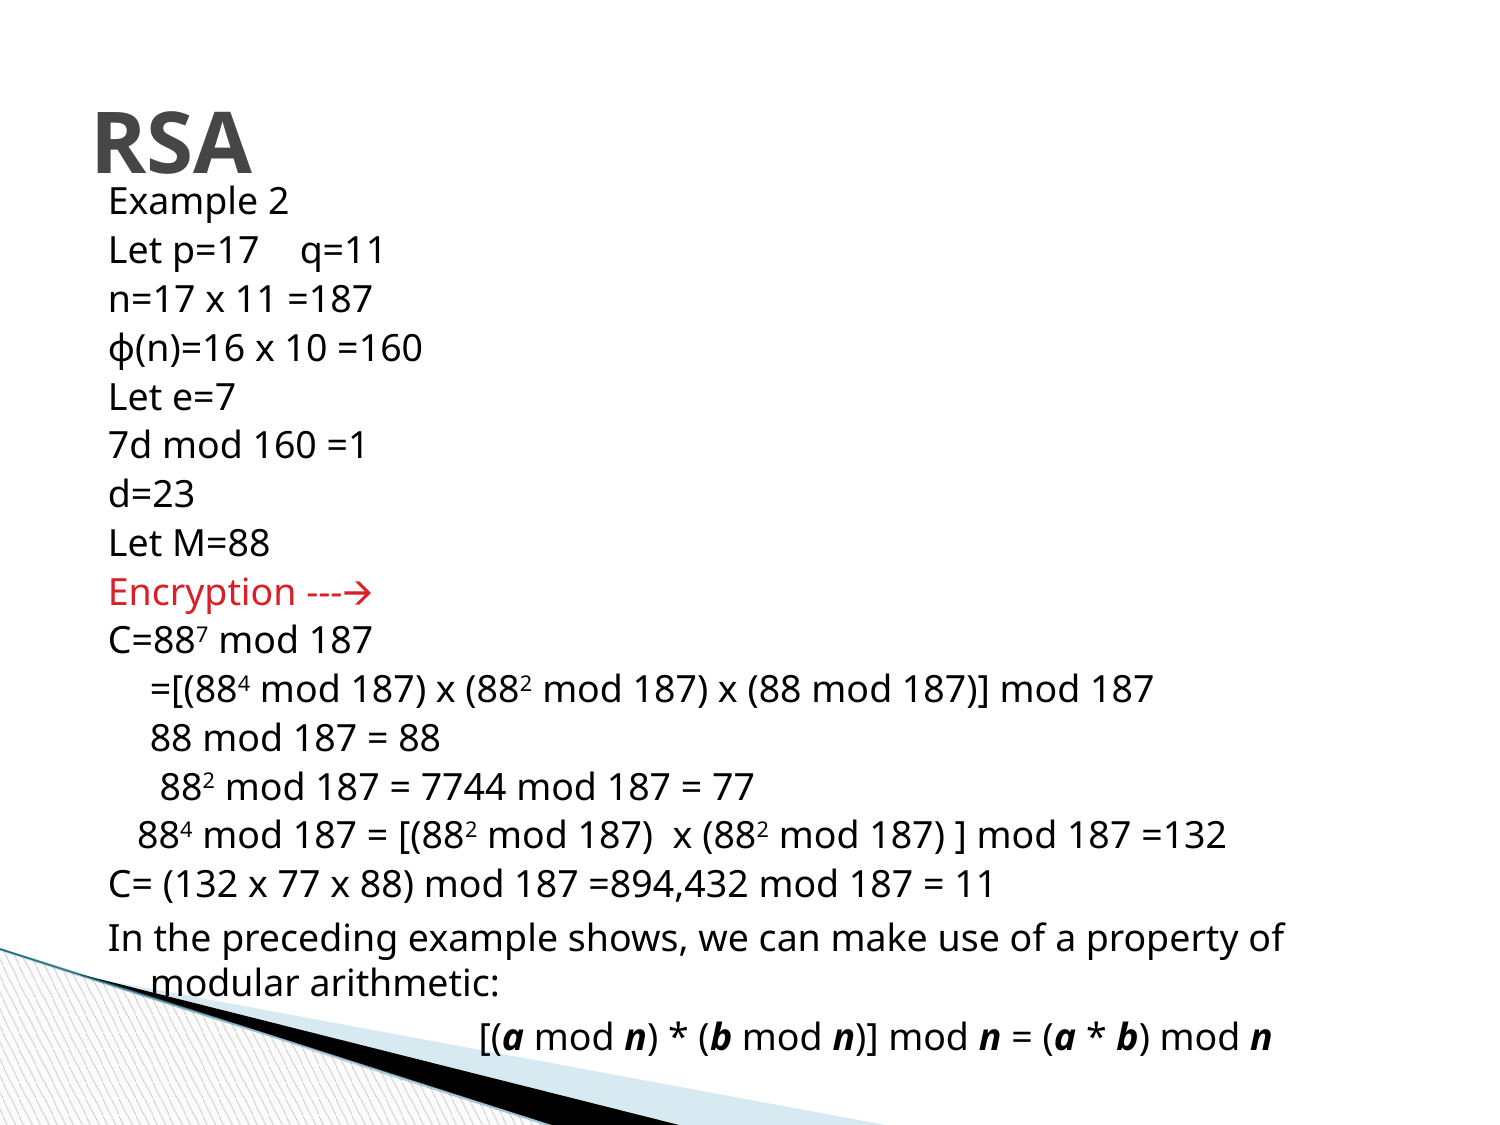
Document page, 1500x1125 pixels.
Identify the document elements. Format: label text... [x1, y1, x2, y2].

title RSA [75, 45, 1425, 174]
list Example 2 Let p=17 q=11 n=17 x 11 =187 ф(n)=16 x 10 =160 Let e=7 7d mod 160 =1 d=23 Let M=88 Encryption ---🡪 C=887 mod 187 =[(884 mod 187) x (882 mod 187) x (88 mod 187)] mod 187 88 mod 187 = 88 882 mod 187 = 7744 mod 187 = 77 884 mod 187 = [(882 mod 187) x (882 mod 187) ] mod 187 =132 C= (132 x 77 x 88) mod 187 =894,432 mod 187 = 11 In the preceding example shows, we can make use of a property of modular arithmetic: [(a mod n) * (b mod n)] mod n = (a * b) mod n [75, 174, 1425, 918]
picture [0, 947, 559, 1125]
